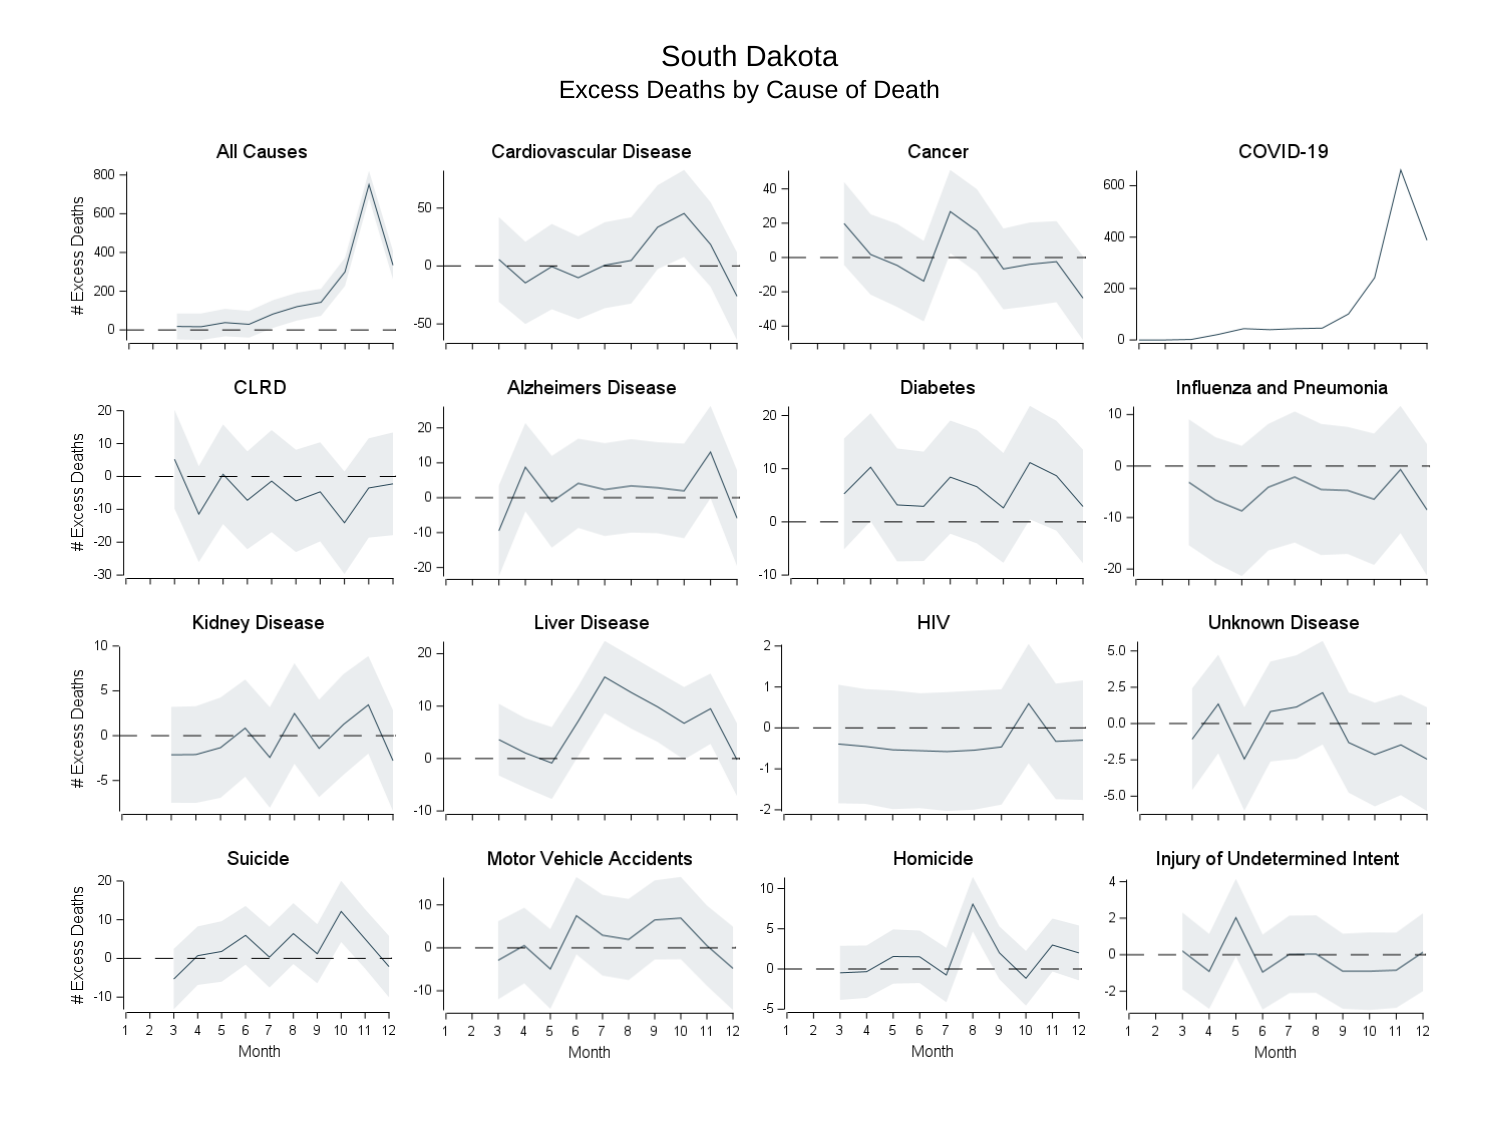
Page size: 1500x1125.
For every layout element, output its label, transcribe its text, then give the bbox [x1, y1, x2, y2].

picture [1098, 842, 1437, 1069]
title South Dakota [37, 37, 1463, 73]
picture [408, 136, 747, 363]
picture [63, 842, 402, 1069]
picture [753, 372, 1092, 598]
picture [753, 136, 1092, 362]
picture [63, 607, 402, 833]
picture [63, 136, 402, 362]
picture [408, 371, 747, 598]
picture [1098, 607, 1437, 833]
picture [753, 842, 1092, 1069]
picture [753, 607, 1092, 833]
picture [408, 842, 747, 1069]
picture [1098, 136, 1437, 363]
picture [63, 372, 402, 598]
title Excess Deaths by Cause of Death [37, 73, 1463, 104]
picture [408, 607, 747, 833]
picture [1098, 371, 1437, 598]
